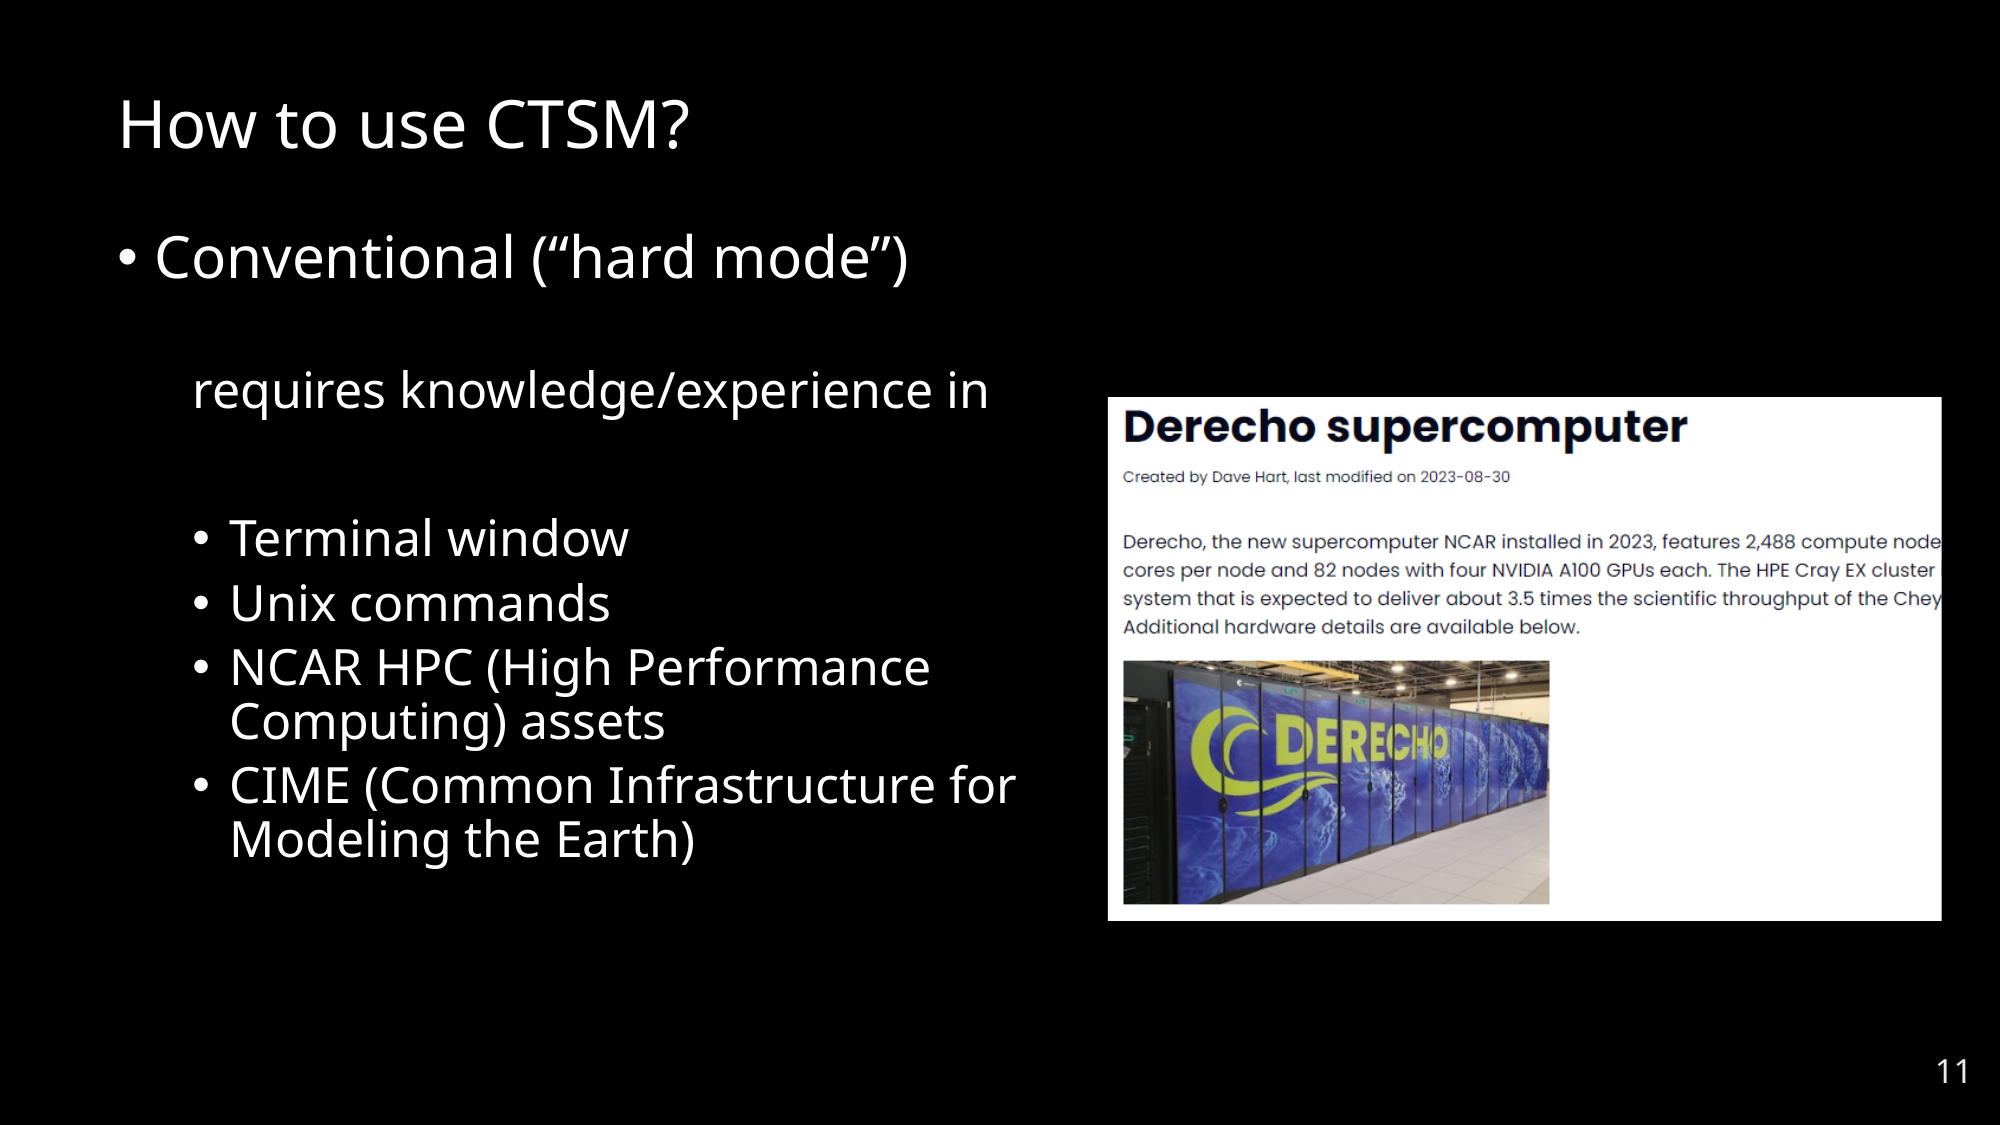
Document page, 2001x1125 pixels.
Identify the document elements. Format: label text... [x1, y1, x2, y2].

slide_number 11 [1537, 1042, 1988, 1103]
title How to use CTSM? [102, 59, 1988, 195]
picture [1107, 396, 1943, 922]
list Conventional (“hard mode”) requires knowledge/experience in Terminal window Unix commands NCAR HPC (High Performance Computing) assets CIME (Common Infrastructure for Modeling the Earth) [102, 220, 1077, 1098]
